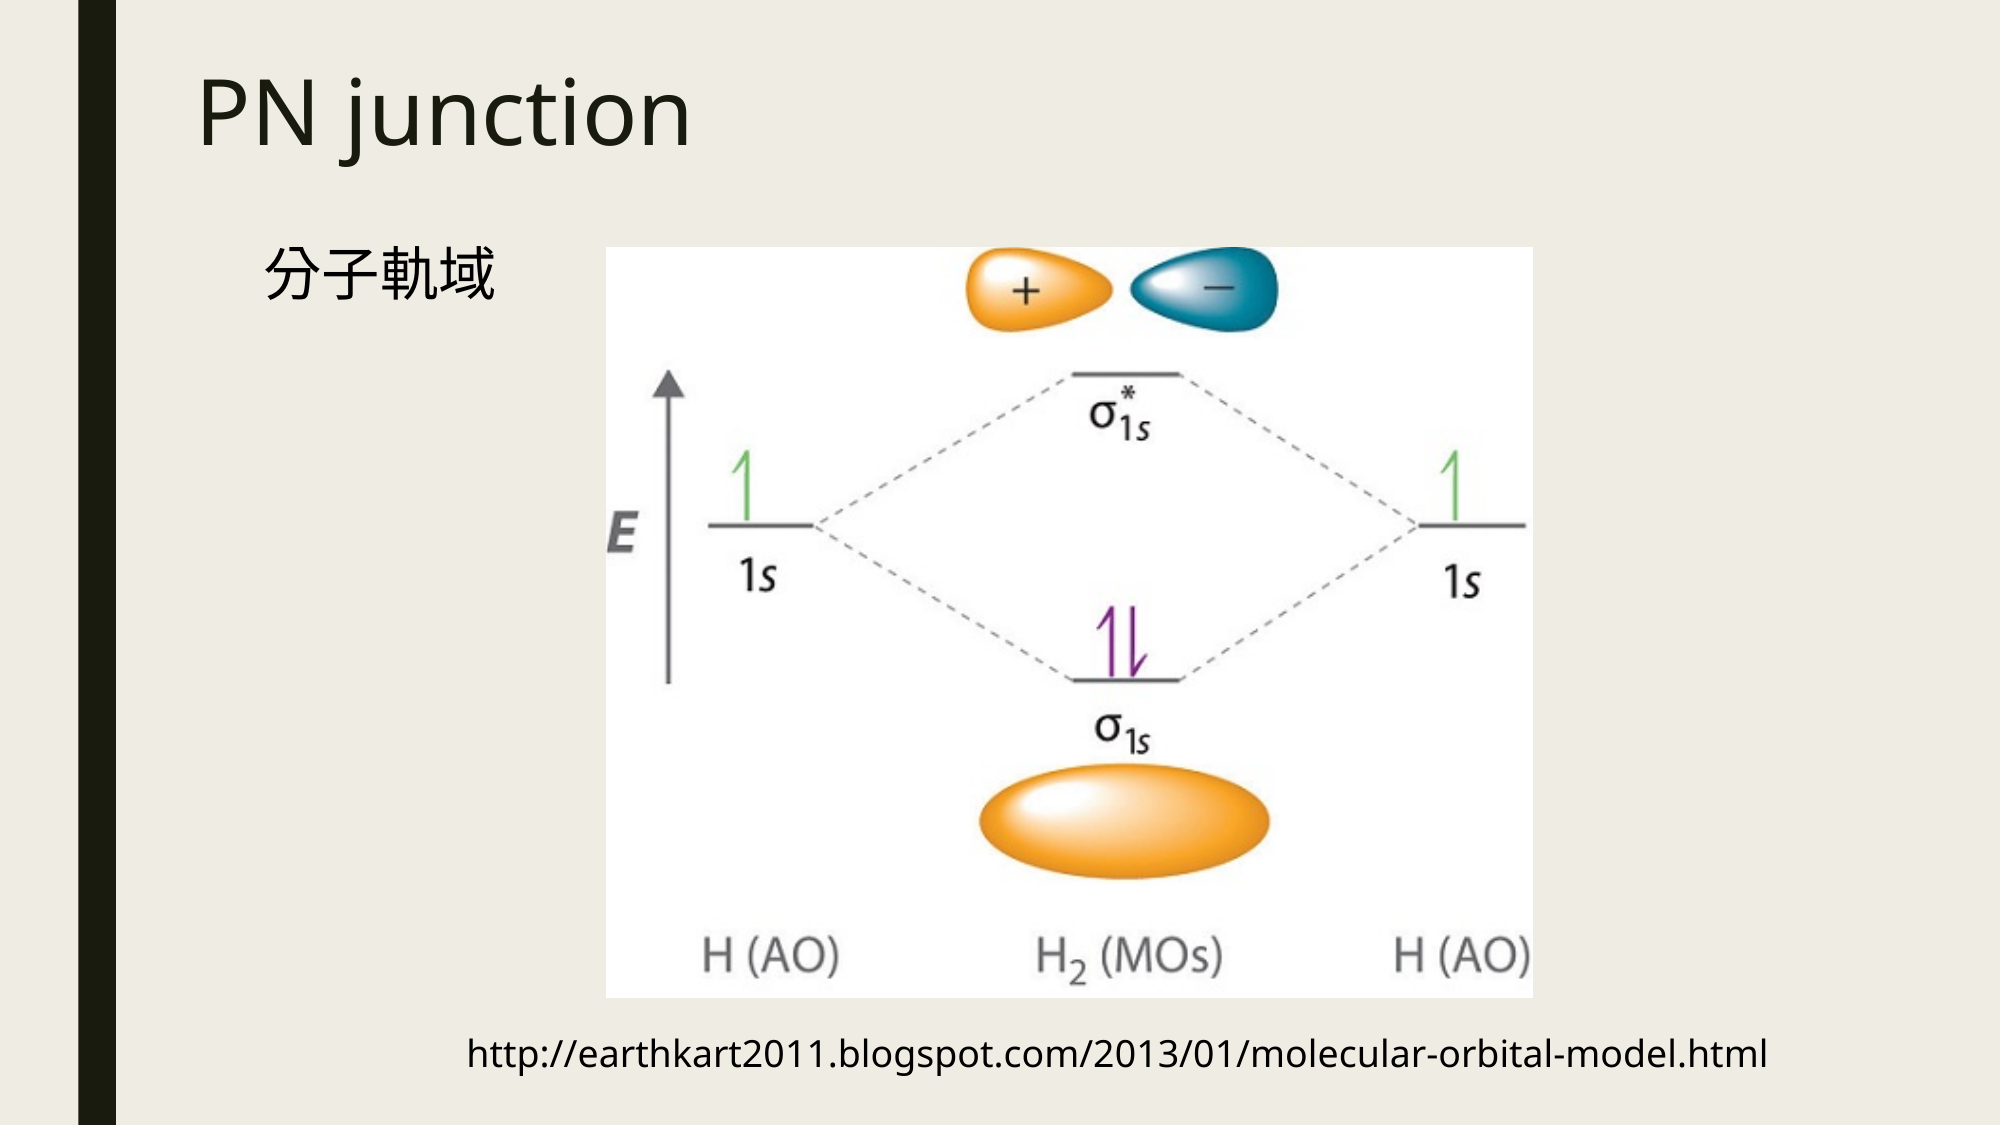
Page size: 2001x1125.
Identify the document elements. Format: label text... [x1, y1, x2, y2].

title PN junction [180, 59, 1756, 304]
text_box http://earthkart2011.blogspot.com/2013/01/molecular-orbital-model.html [451, 1022, 1853, 1082]
text_box 分子軌域 [248, 230, 512, 315]
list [606, 247, 1533, 998]
